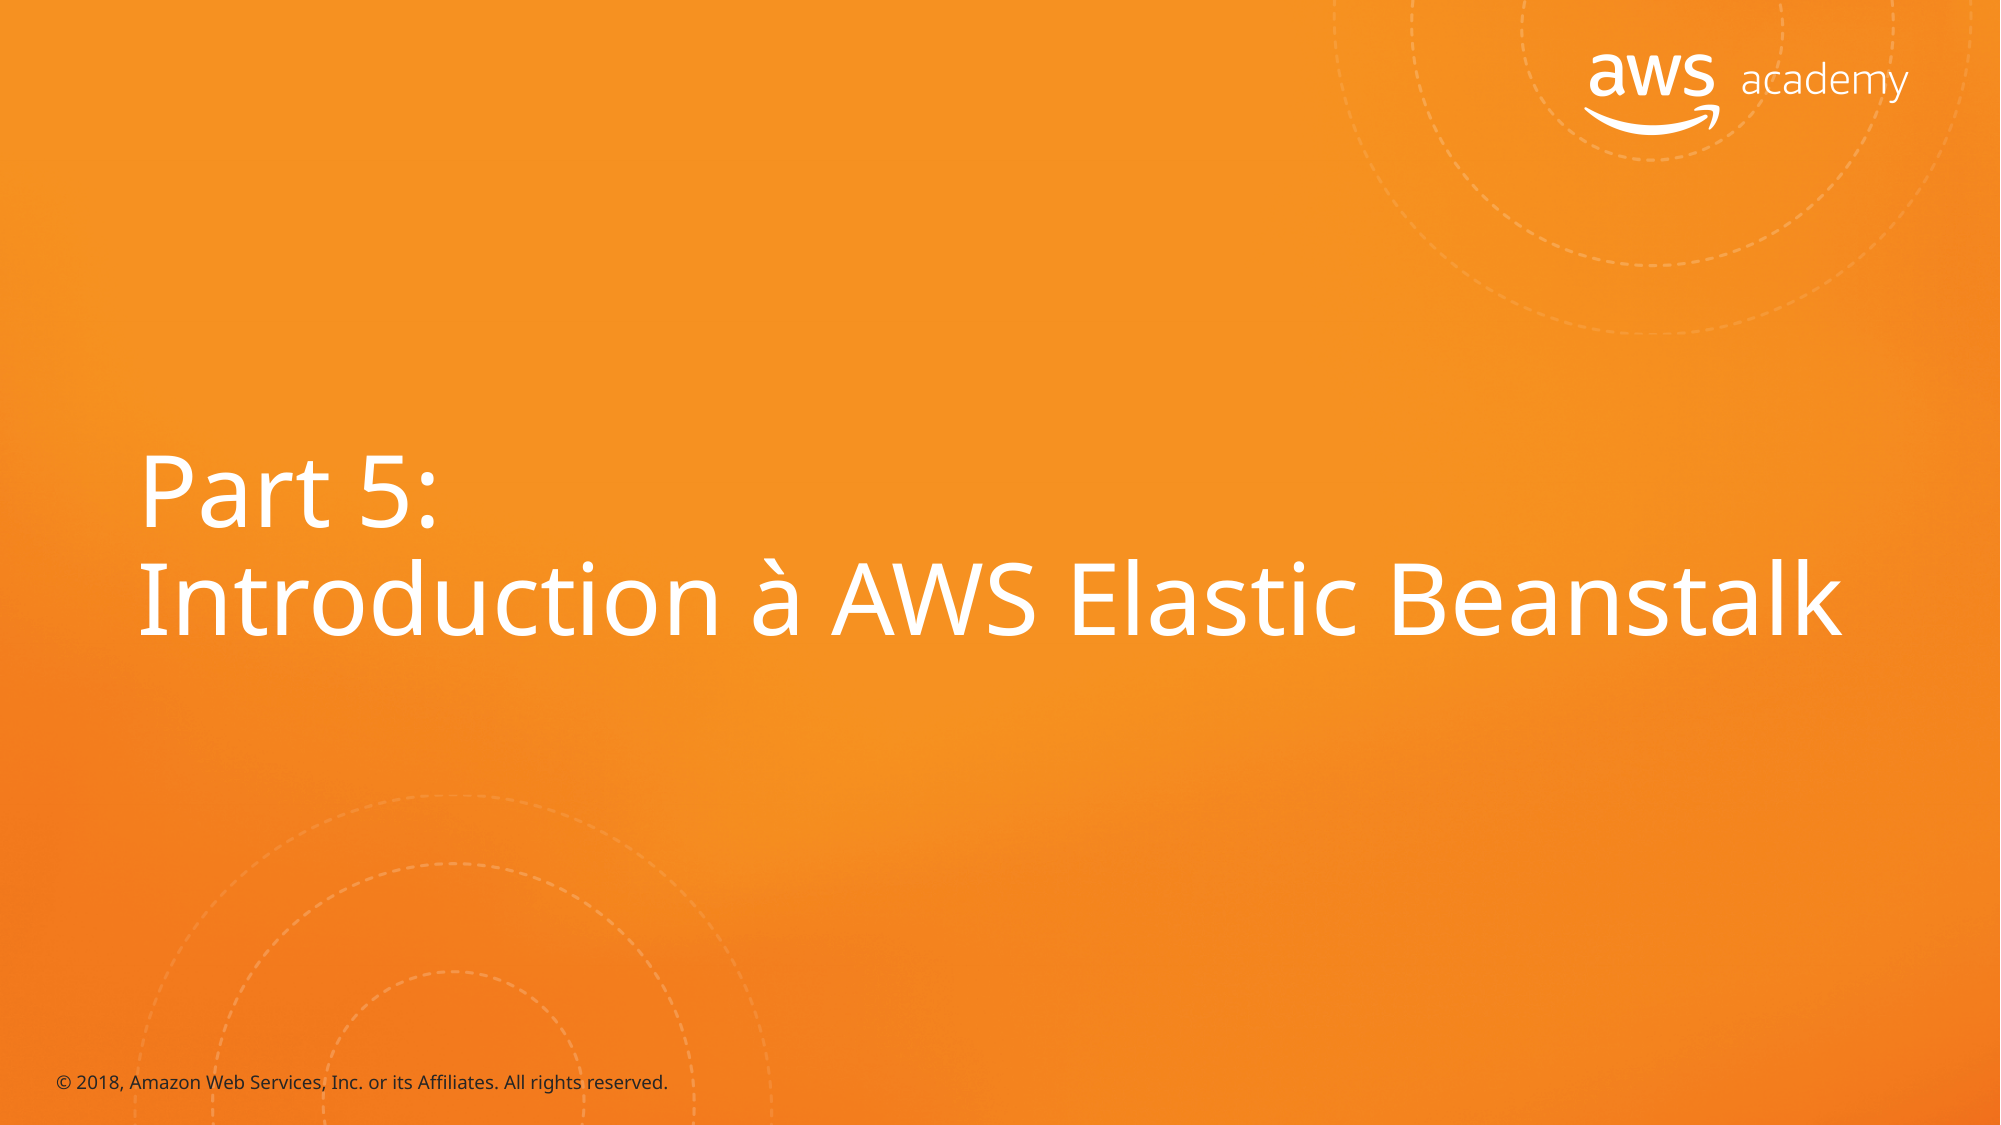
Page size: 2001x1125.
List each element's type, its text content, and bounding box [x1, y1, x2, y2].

picture [0, 0, 2000, 1125]
title Part 5: Introduction à AWS Elastic Beanstalk [122, 481, 1865, 617]
